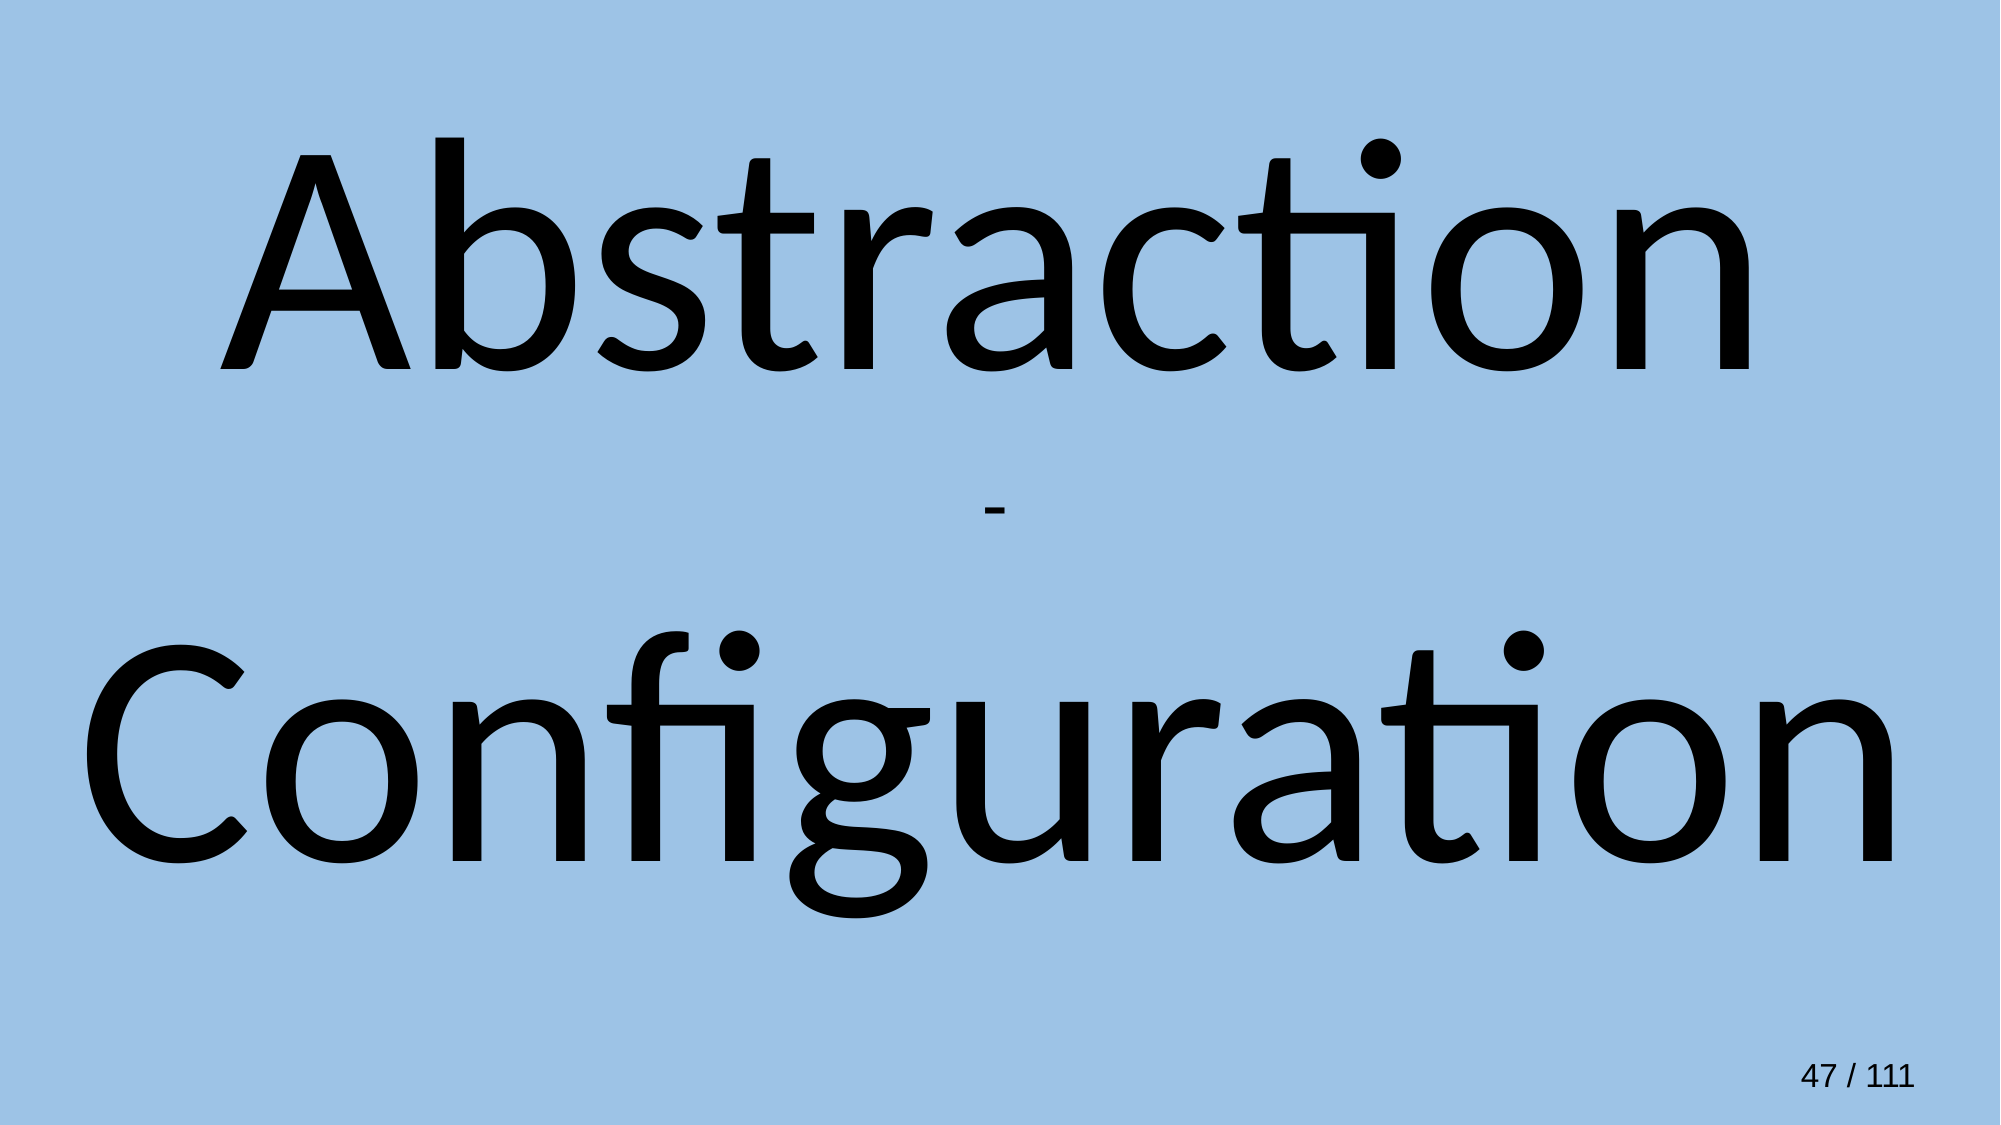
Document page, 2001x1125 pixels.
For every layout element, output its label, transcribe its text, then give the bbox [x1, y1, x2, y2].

list Abstraction - Configuration [29, 74, 1962, 789]
